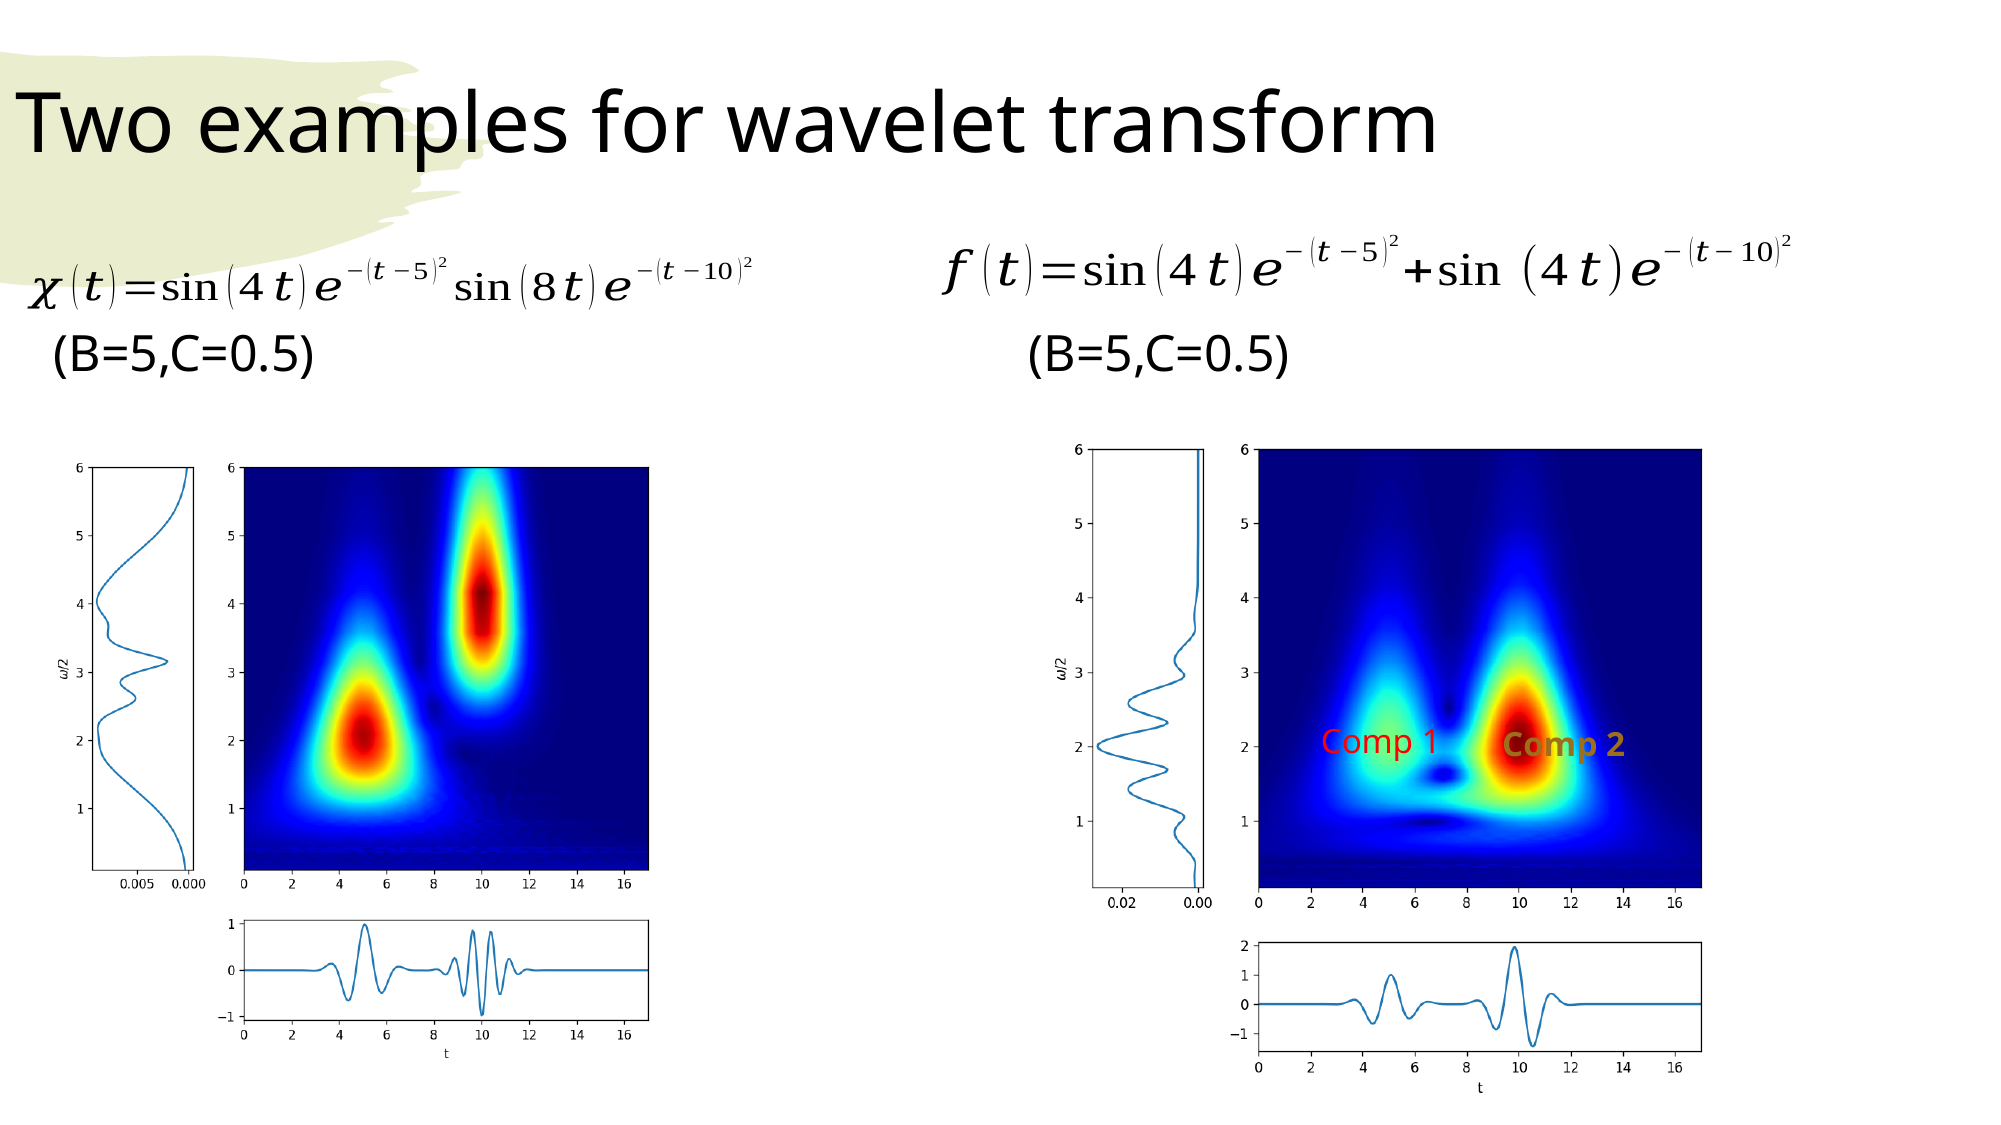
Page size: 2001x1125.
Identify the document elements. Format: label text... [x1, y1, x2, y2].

picture [53, 452, 670, 1066]
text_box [1043, 430, 1716, 1108]
title Two examples for wavelet transform [0, 16, 1725, 235]
